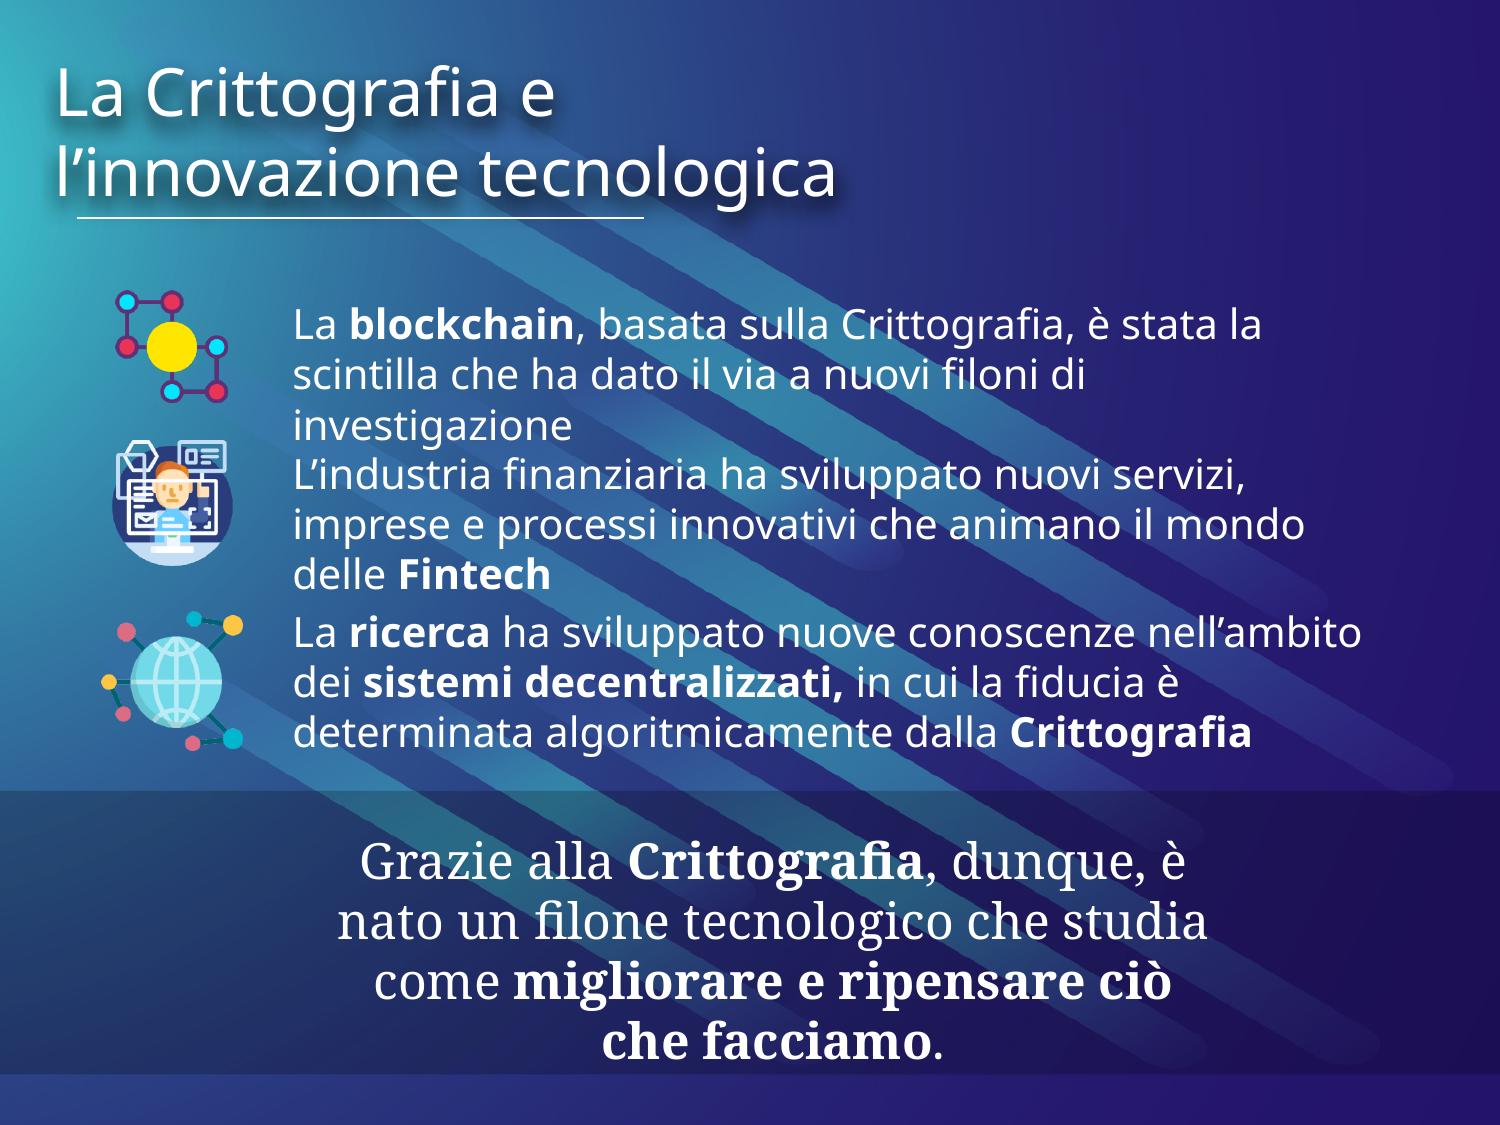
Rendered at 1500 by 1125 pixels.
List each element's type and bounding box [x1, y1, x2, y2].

text_box [108, 440, 1412, 566]
text_box [0, 790, 1500, 1075]
text_box [115, 290, 1389, 408]
picture [0, 1075, 1500, 1125]
text_box [101, 597, 1436, 765]
picture [0, 0, 1500, 790]
